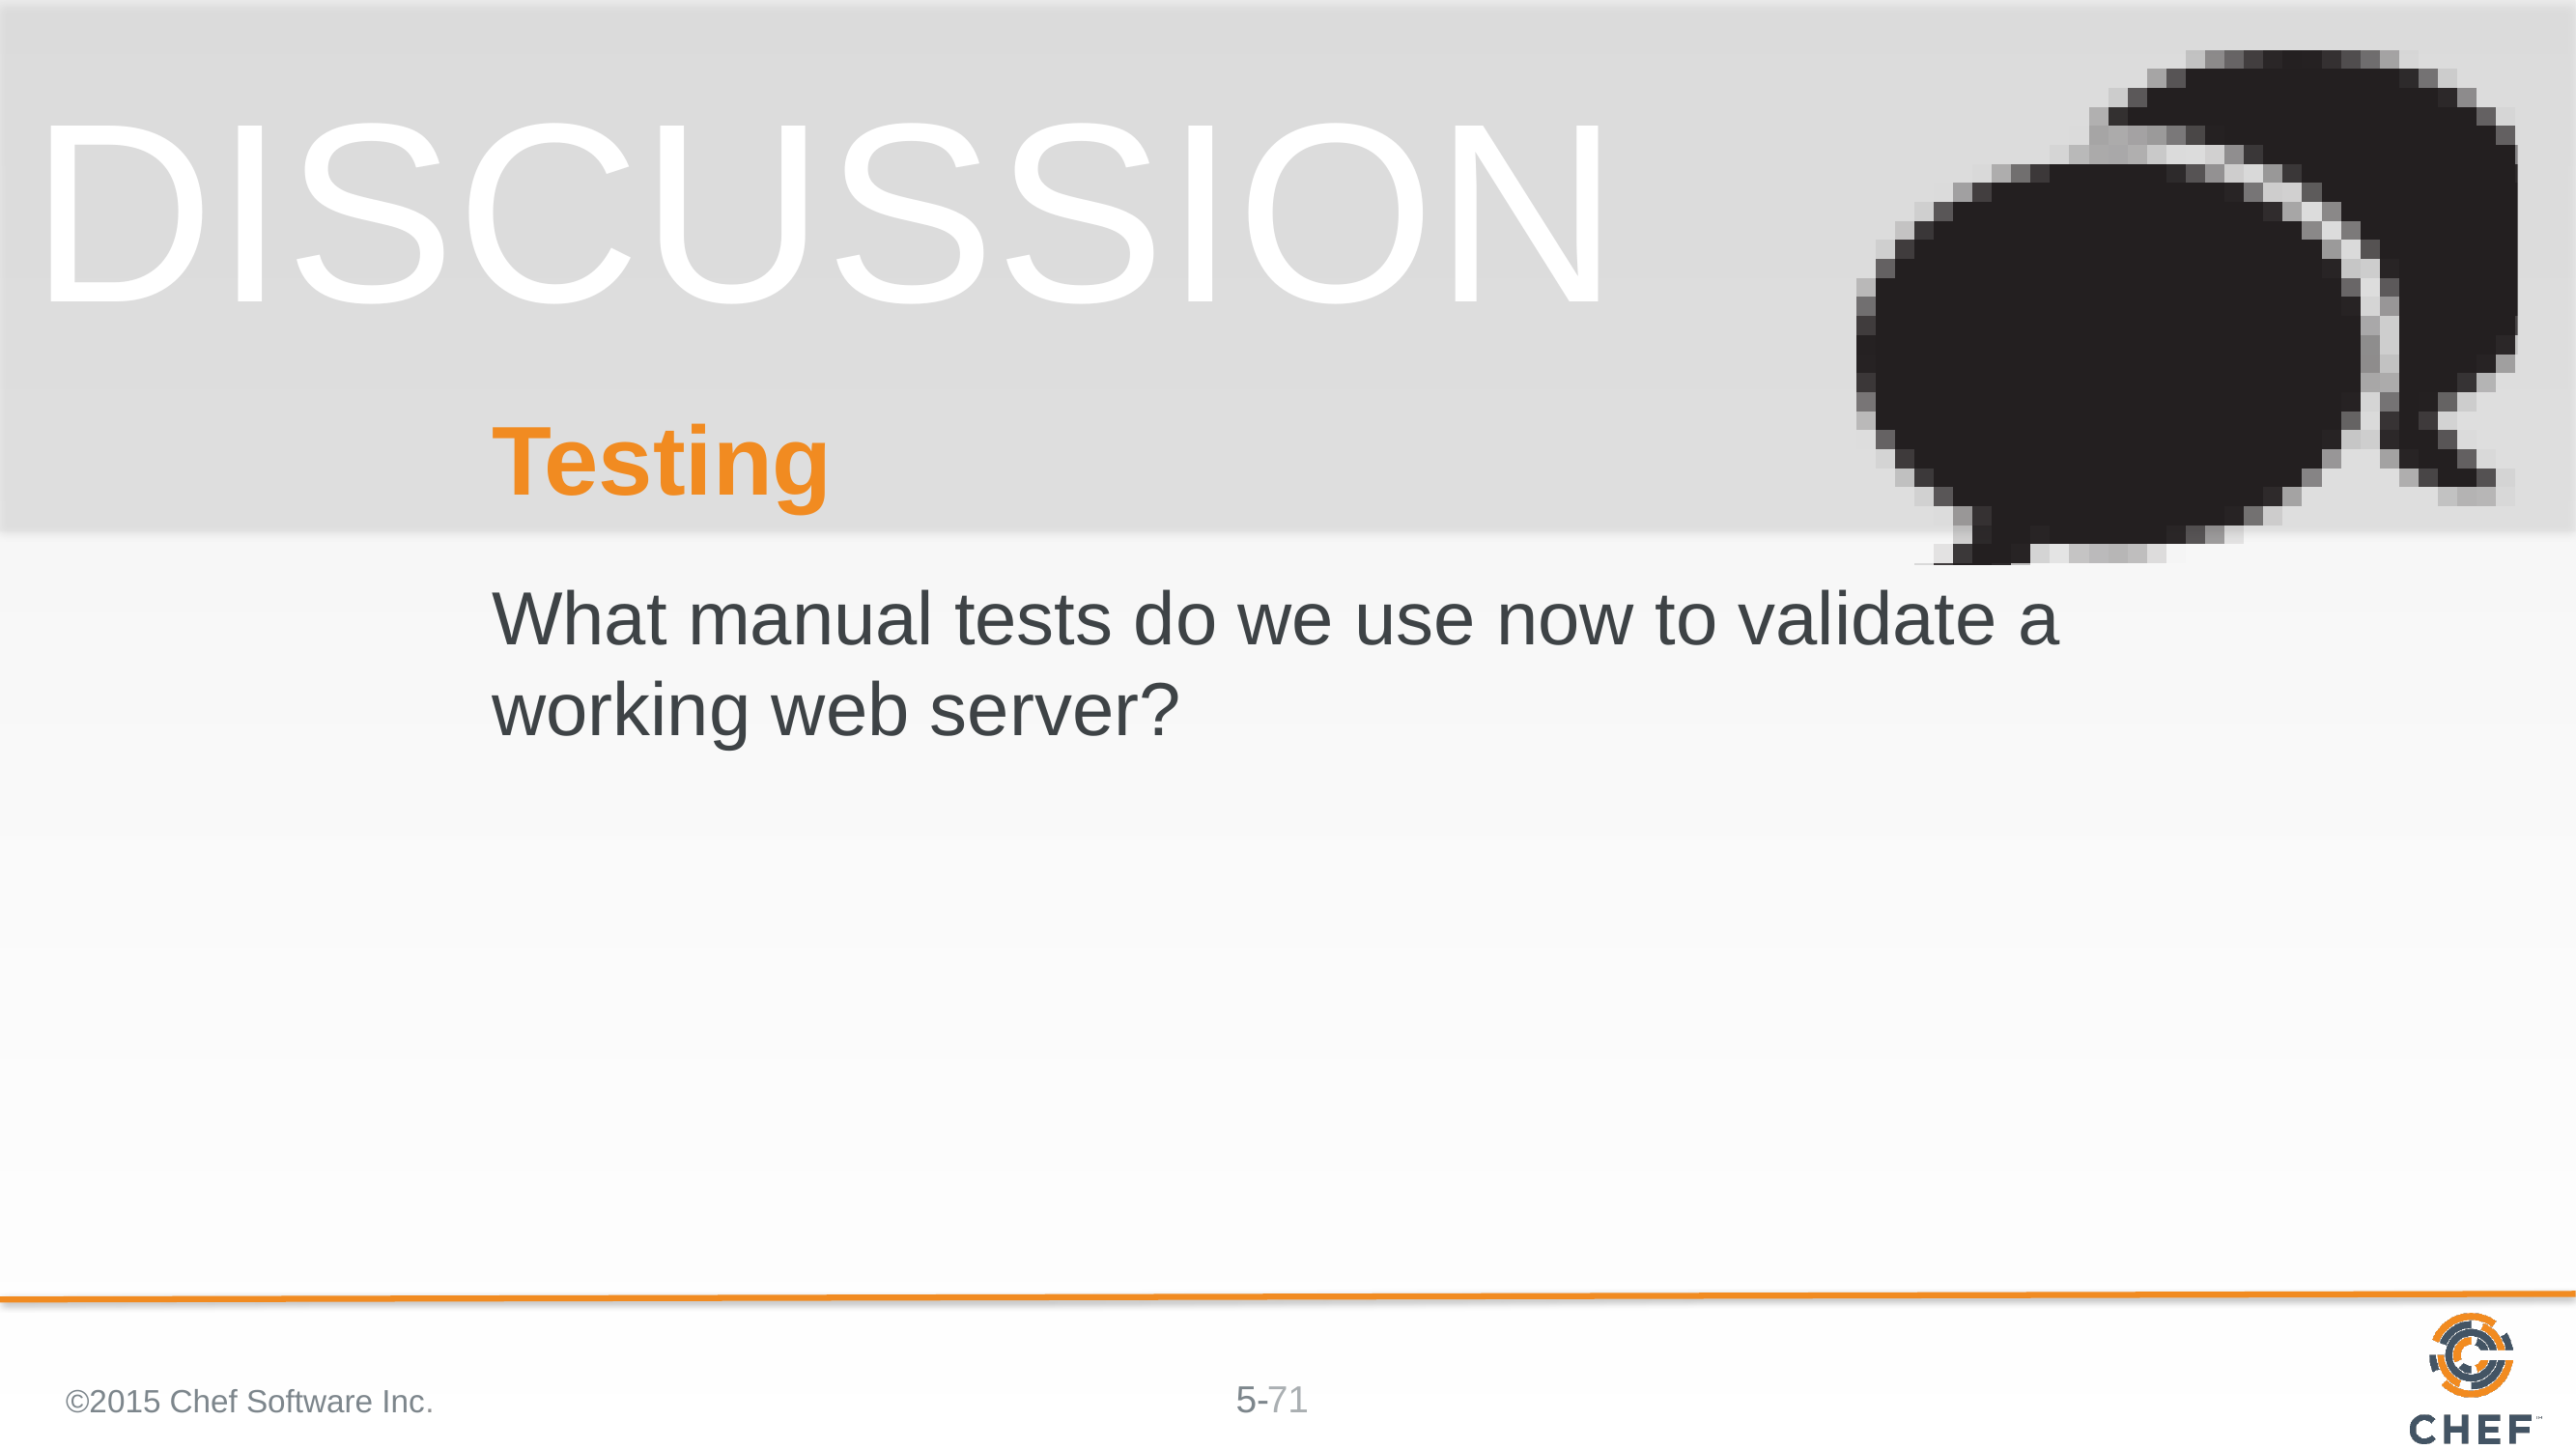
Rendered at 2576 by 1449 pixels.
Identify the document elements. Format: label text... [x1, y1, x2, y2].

slide_number 71 [998, 1359, 1578, 1437]
title Testing [477, 395, 2217, 531]
subtitle What manual tests do we use now to validate a working web server? [477, 554, 2217, 959]
picture [2399, 1297, 2550, 1449]
footer ©2015 Chef Software Inc. [51, 1359, 952, 1440]
